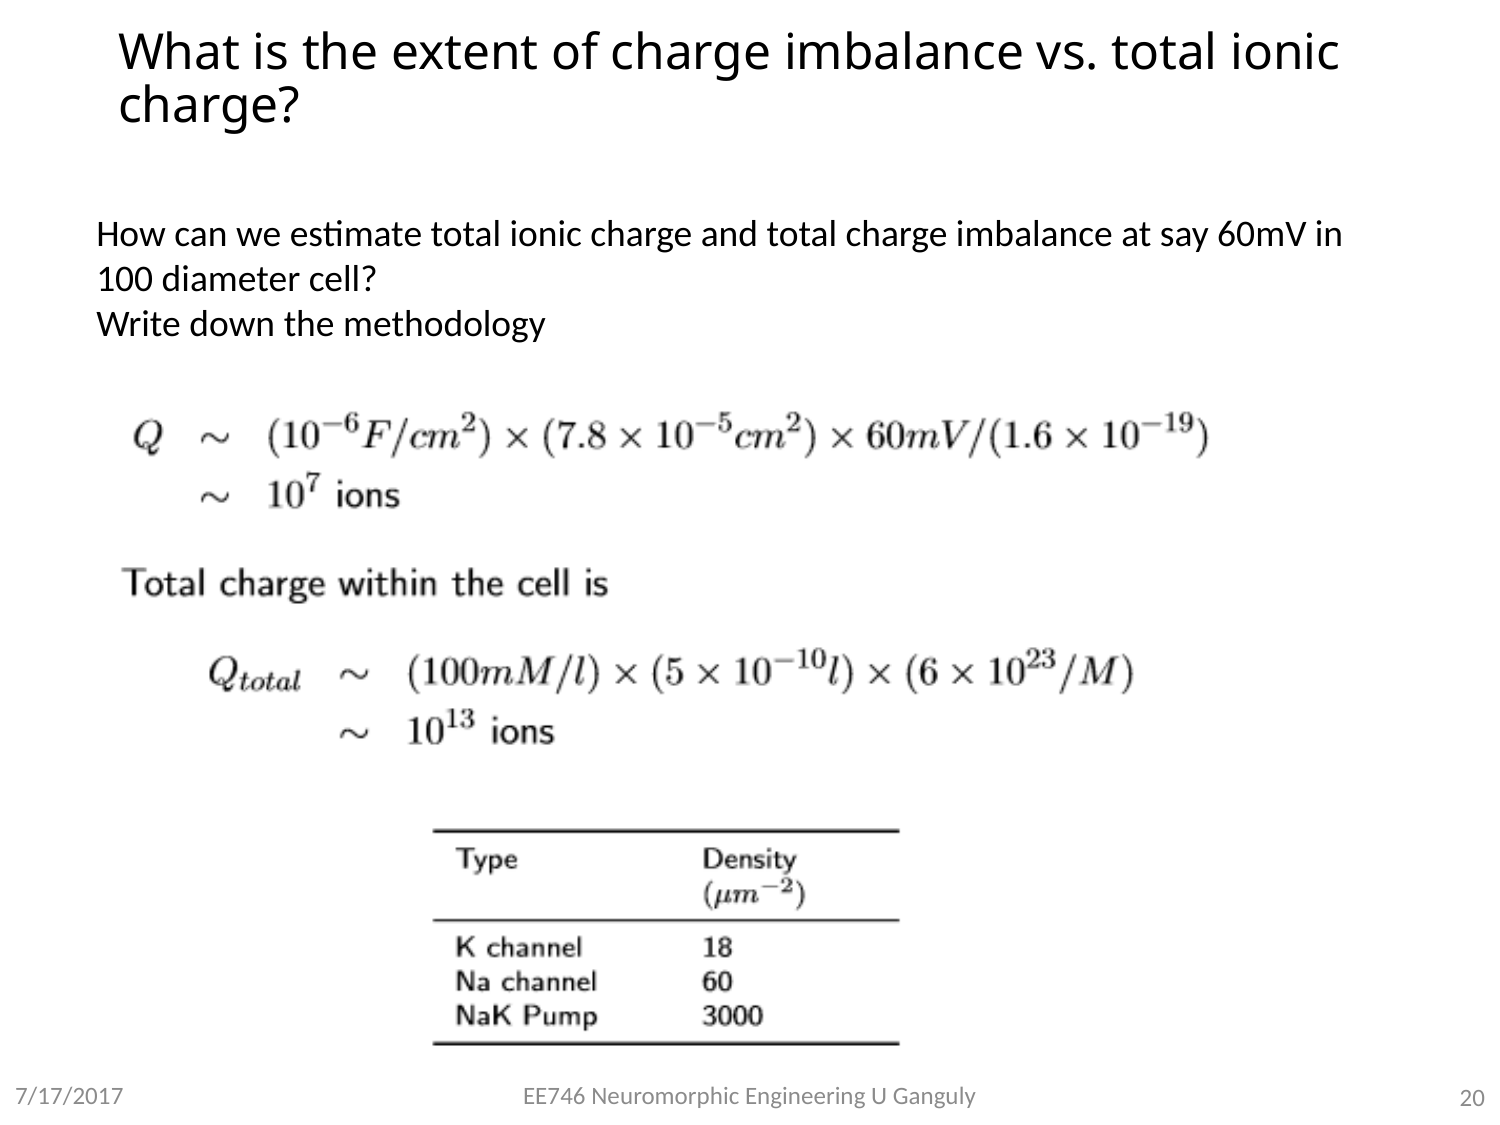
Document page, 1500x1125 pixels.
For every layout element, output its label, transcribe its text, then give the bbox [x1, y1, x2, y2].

slide_number 20 [1162, 1066, 1500, 1125]
picture [103, 379, 1243, 1067]
title What is the extent of charge imbalance vs. total ionic charge? [103, 18, 1397, 142]
footer EE746 Neuromorphic Engineering U Ganguly [496, 1067, 1004, 1124]
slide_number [0, 1064, 338, 1124]
